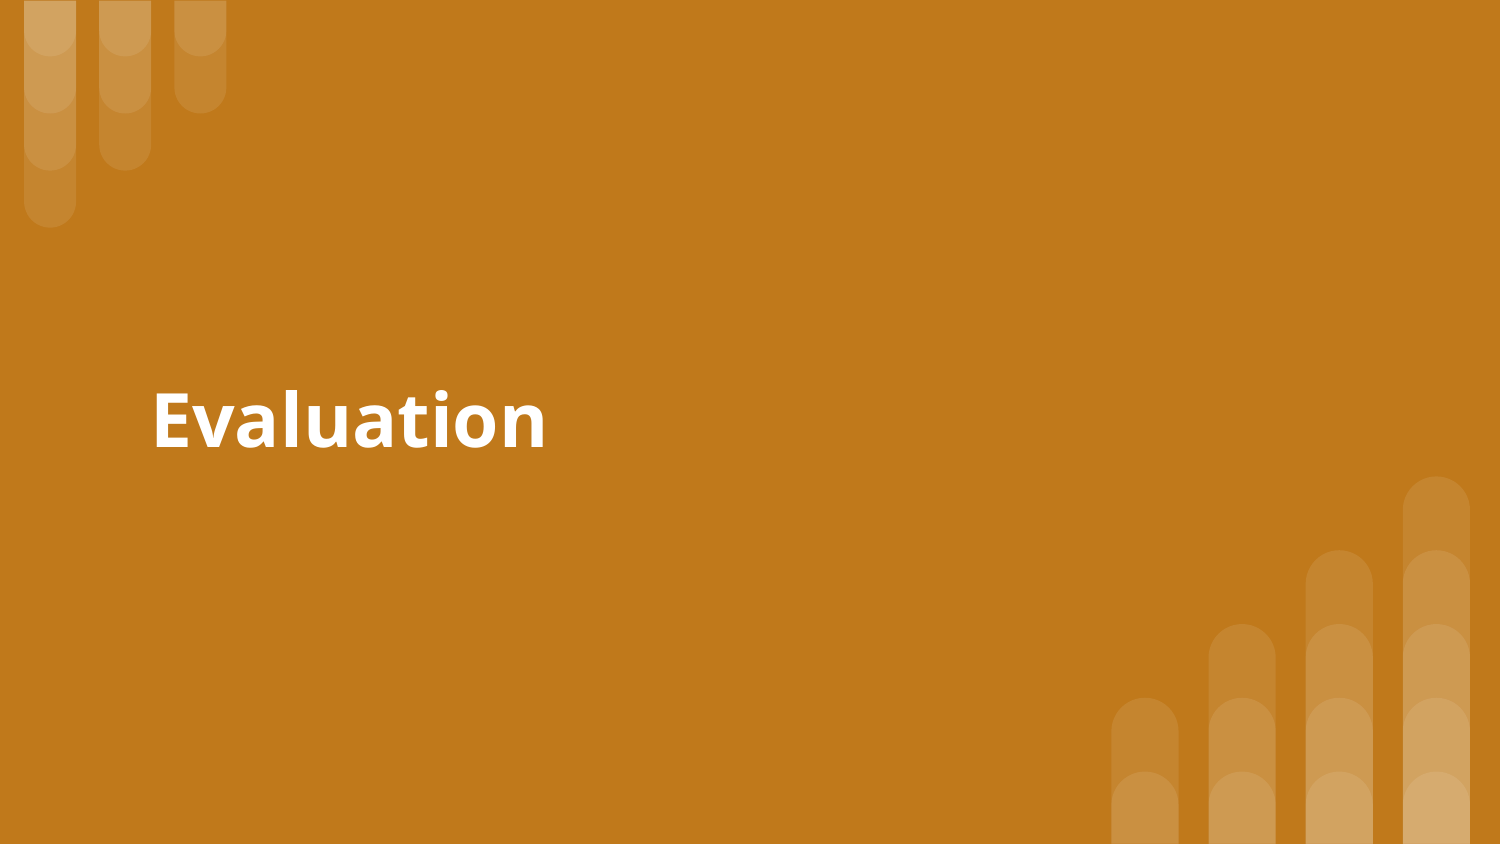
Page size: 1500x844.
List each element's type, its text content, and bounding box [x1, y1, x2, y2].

title Evaluation [135, 264, 1097, 572]
